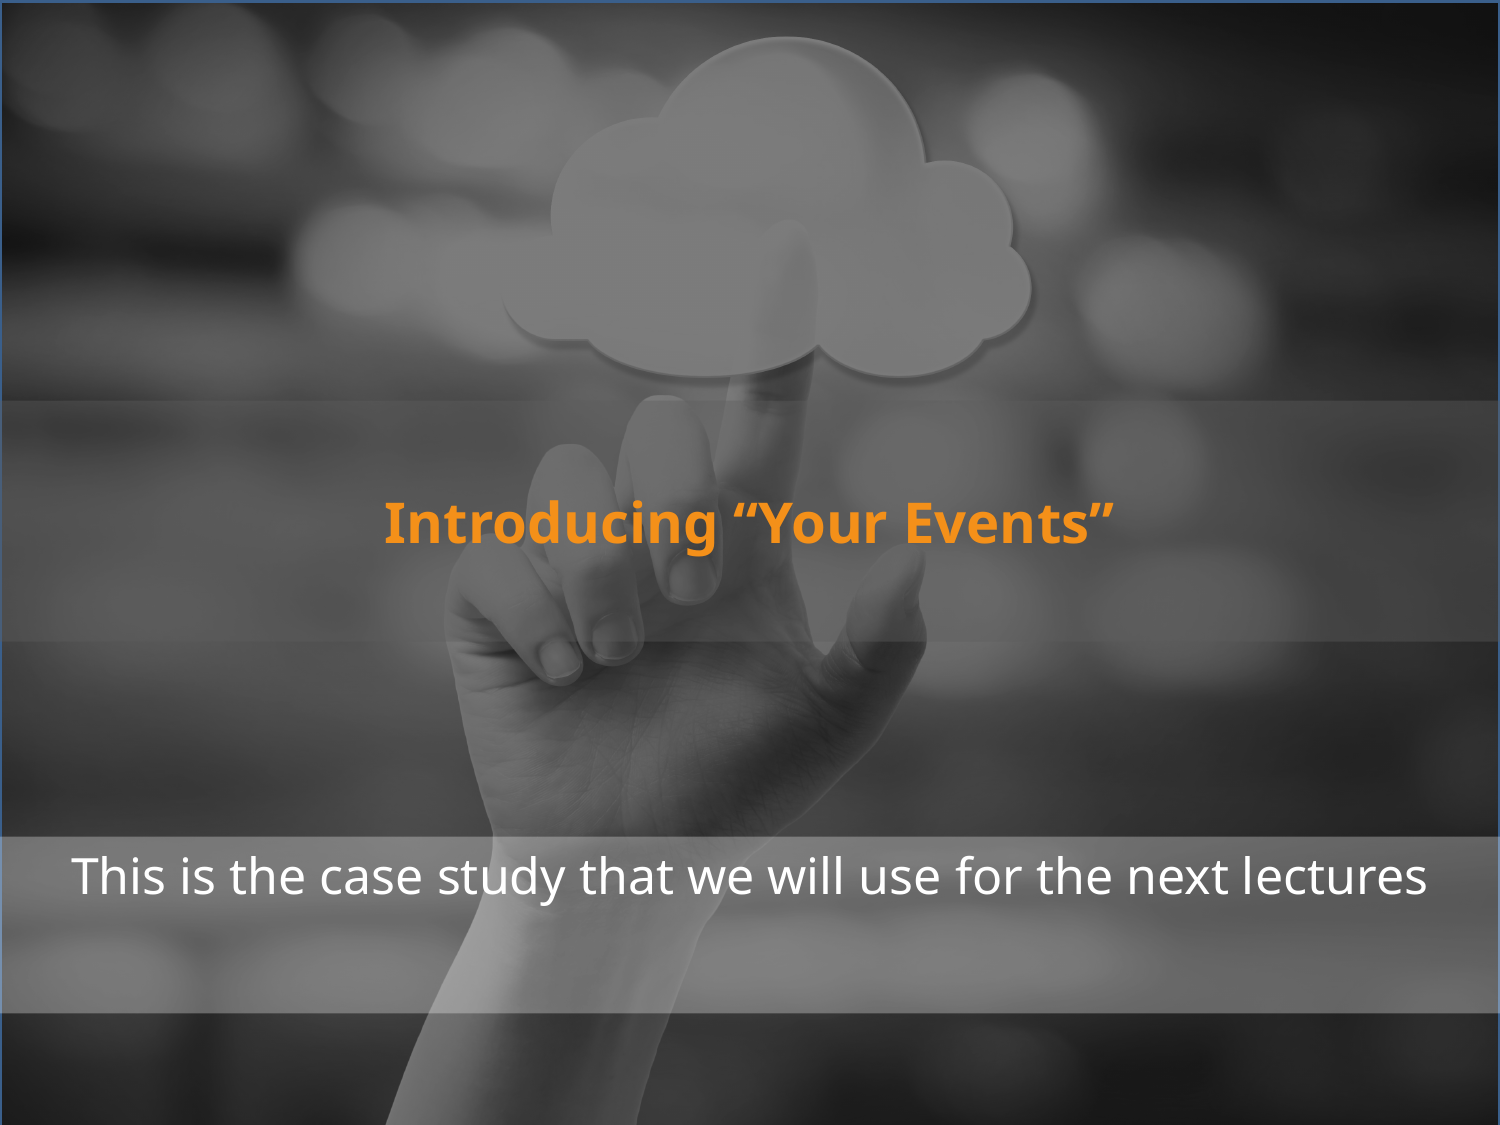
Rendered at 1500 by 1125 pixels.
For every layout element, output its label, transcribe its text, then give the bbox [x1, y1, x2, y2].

subtitle This is the case study that we will use for the next lectures [0, 836, 1500, 1014]
title Introducing “Your Events” [0, 400, 1500, 642]
